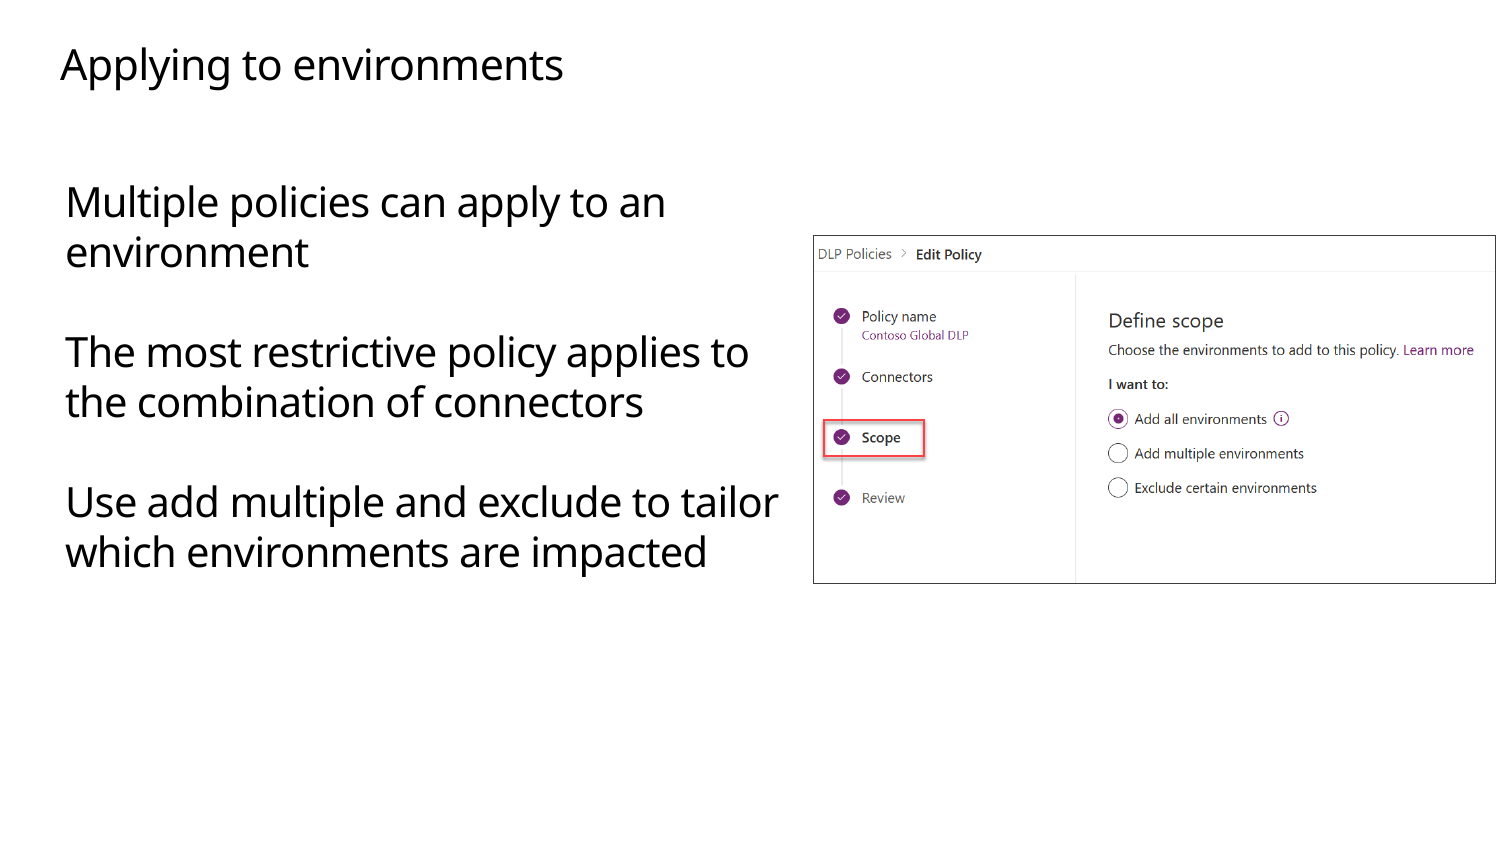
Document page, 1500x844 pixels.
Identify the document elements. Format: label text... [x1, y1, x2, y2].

picture [813, 234, 1496, 584]
list Multiple policies can apply to an environment The most restrictive policy applies to the combination of connectors Use add multiple and exclude to tailor which environments are impacted [64, 161, 823, 596]
title Applying to environments [60, 28, 1450, 110]
